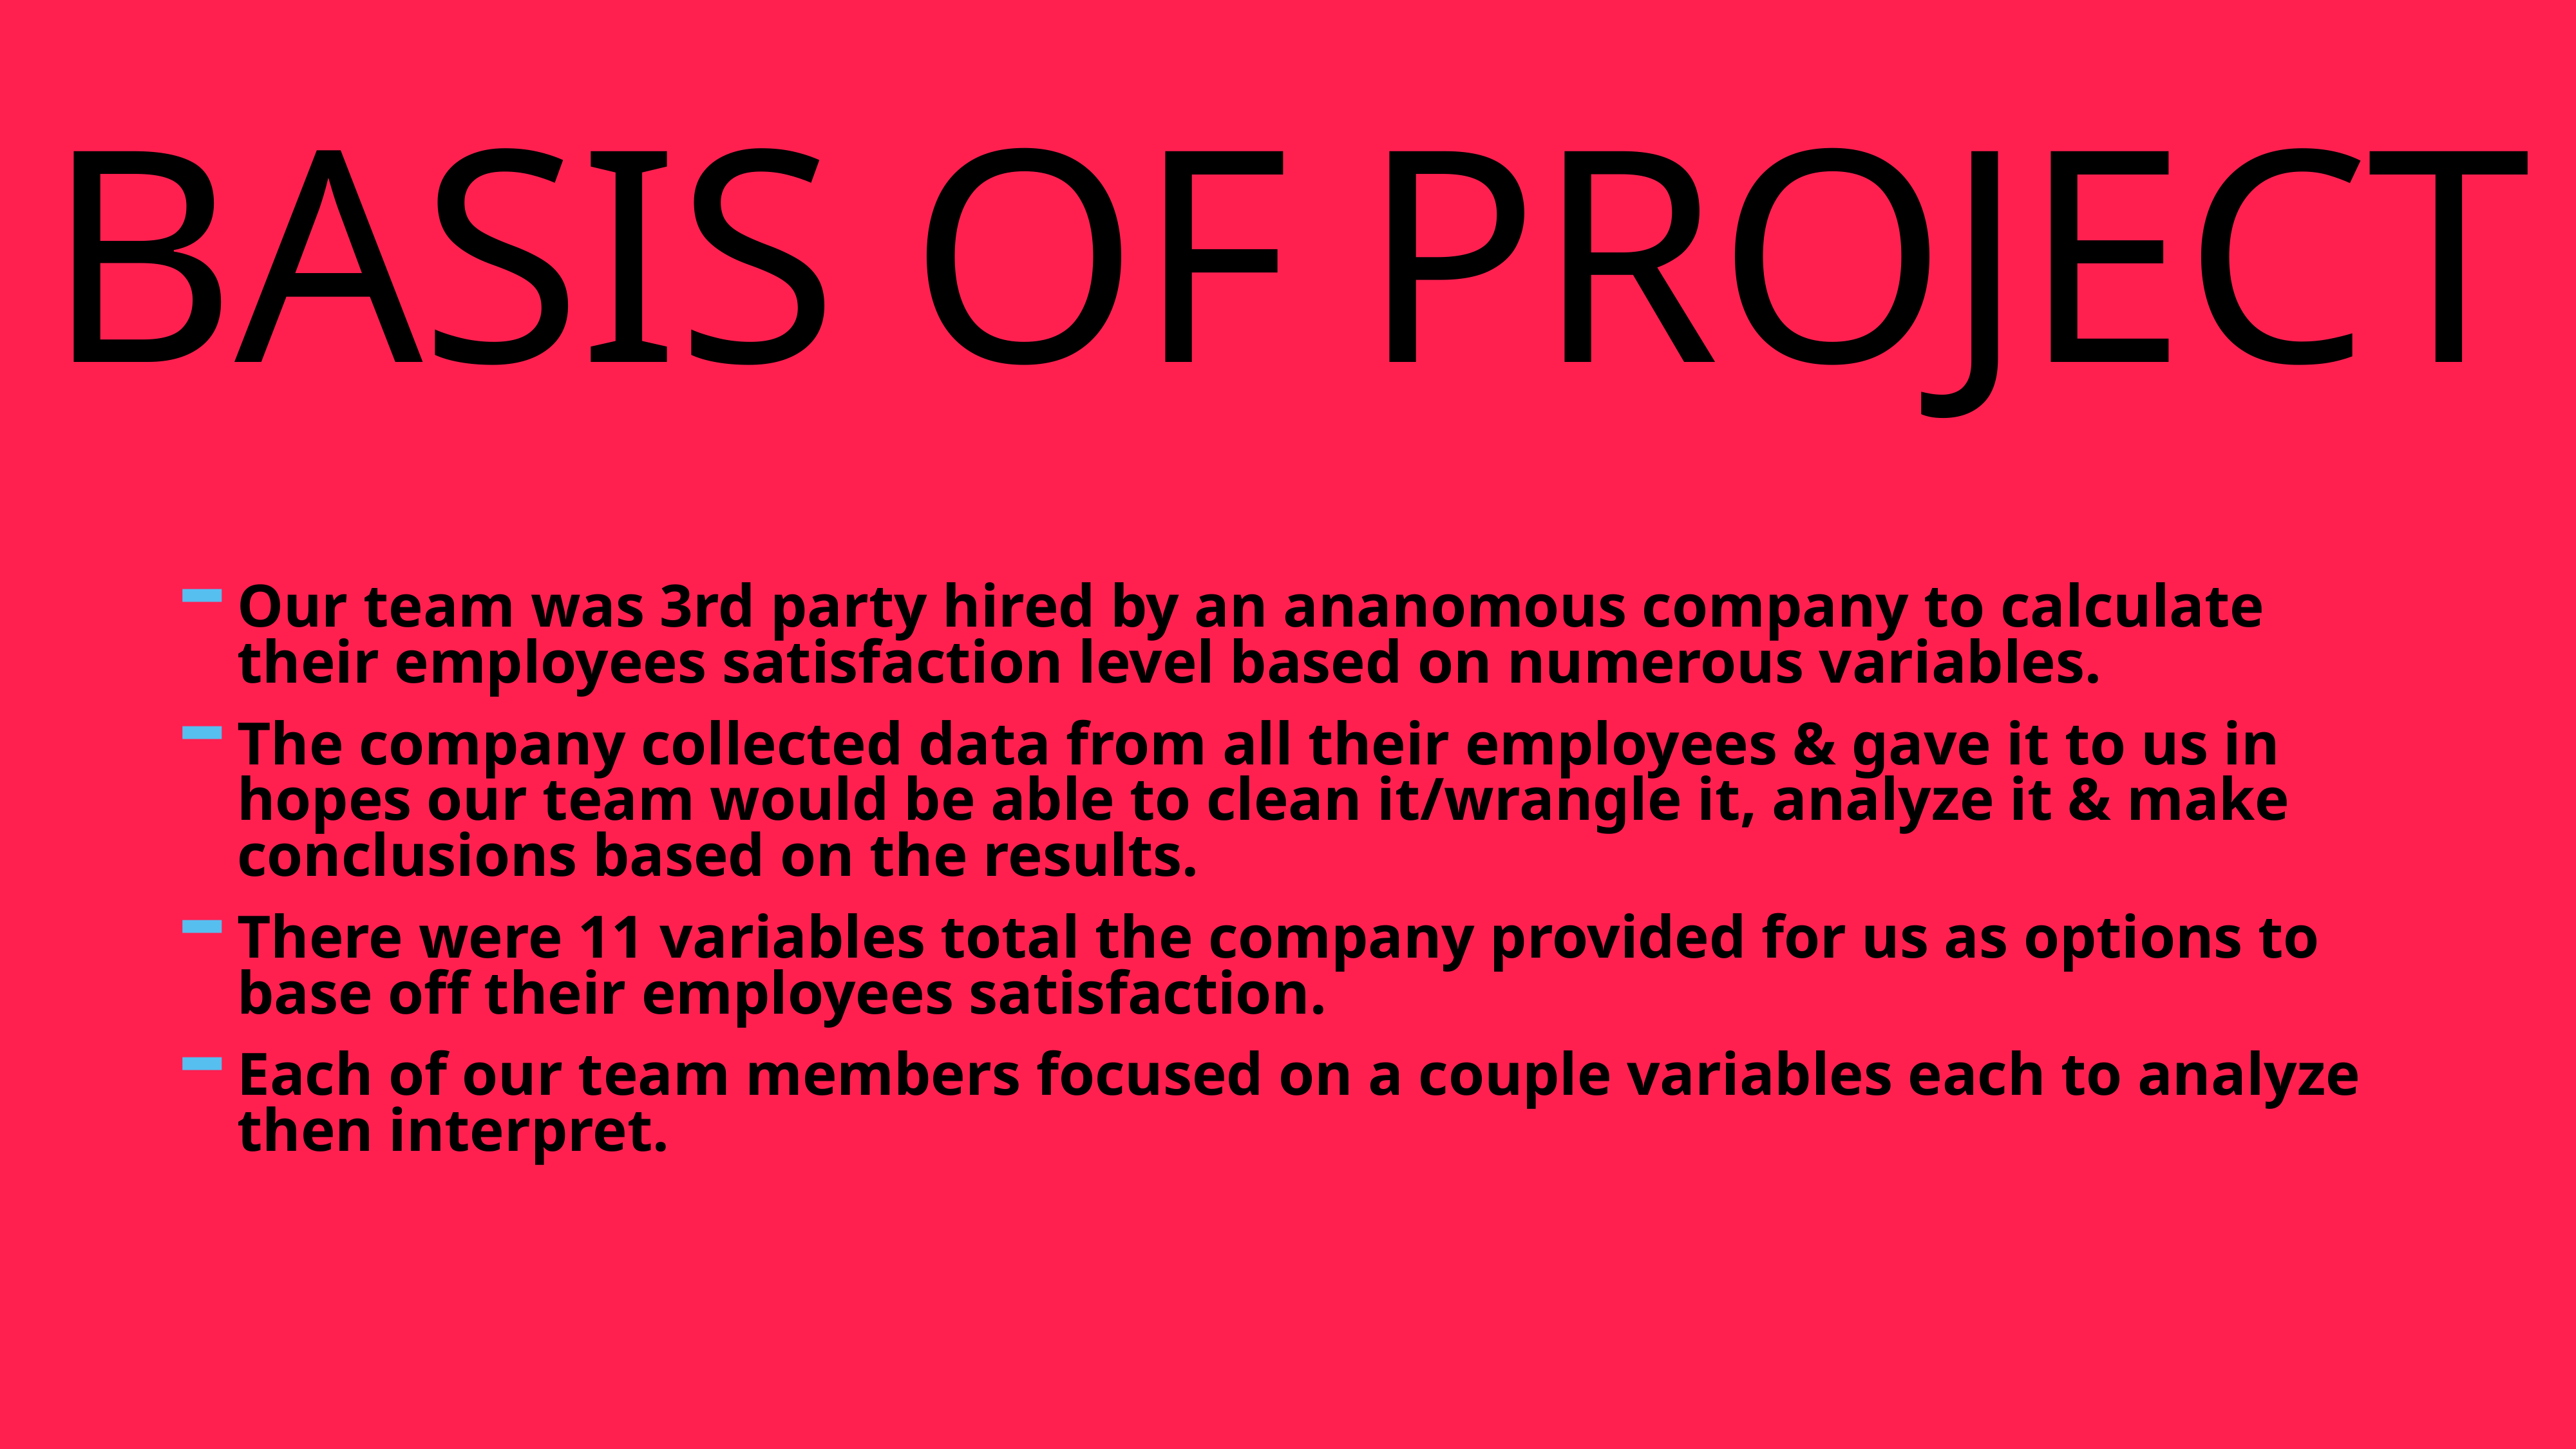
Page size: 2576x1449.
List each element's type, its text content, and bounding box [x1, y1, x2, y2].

list Our team was 3rd party hired by an ananomous company to calculate their employees satisfaction level based on numerous variables. The company collected data from all their employees & gave it to us in hopes our team would be able to clean it/wrangle it, analyze it & make conclusions based on the results. There were 11 variables total the company provided for us as options to base off their employees satisfaction. Each of our team members focused on a couple variables each to analyze then interpret. [172, 576, 2404, 1192]
text_box Basis of project [40, 158, 2536, 418]
